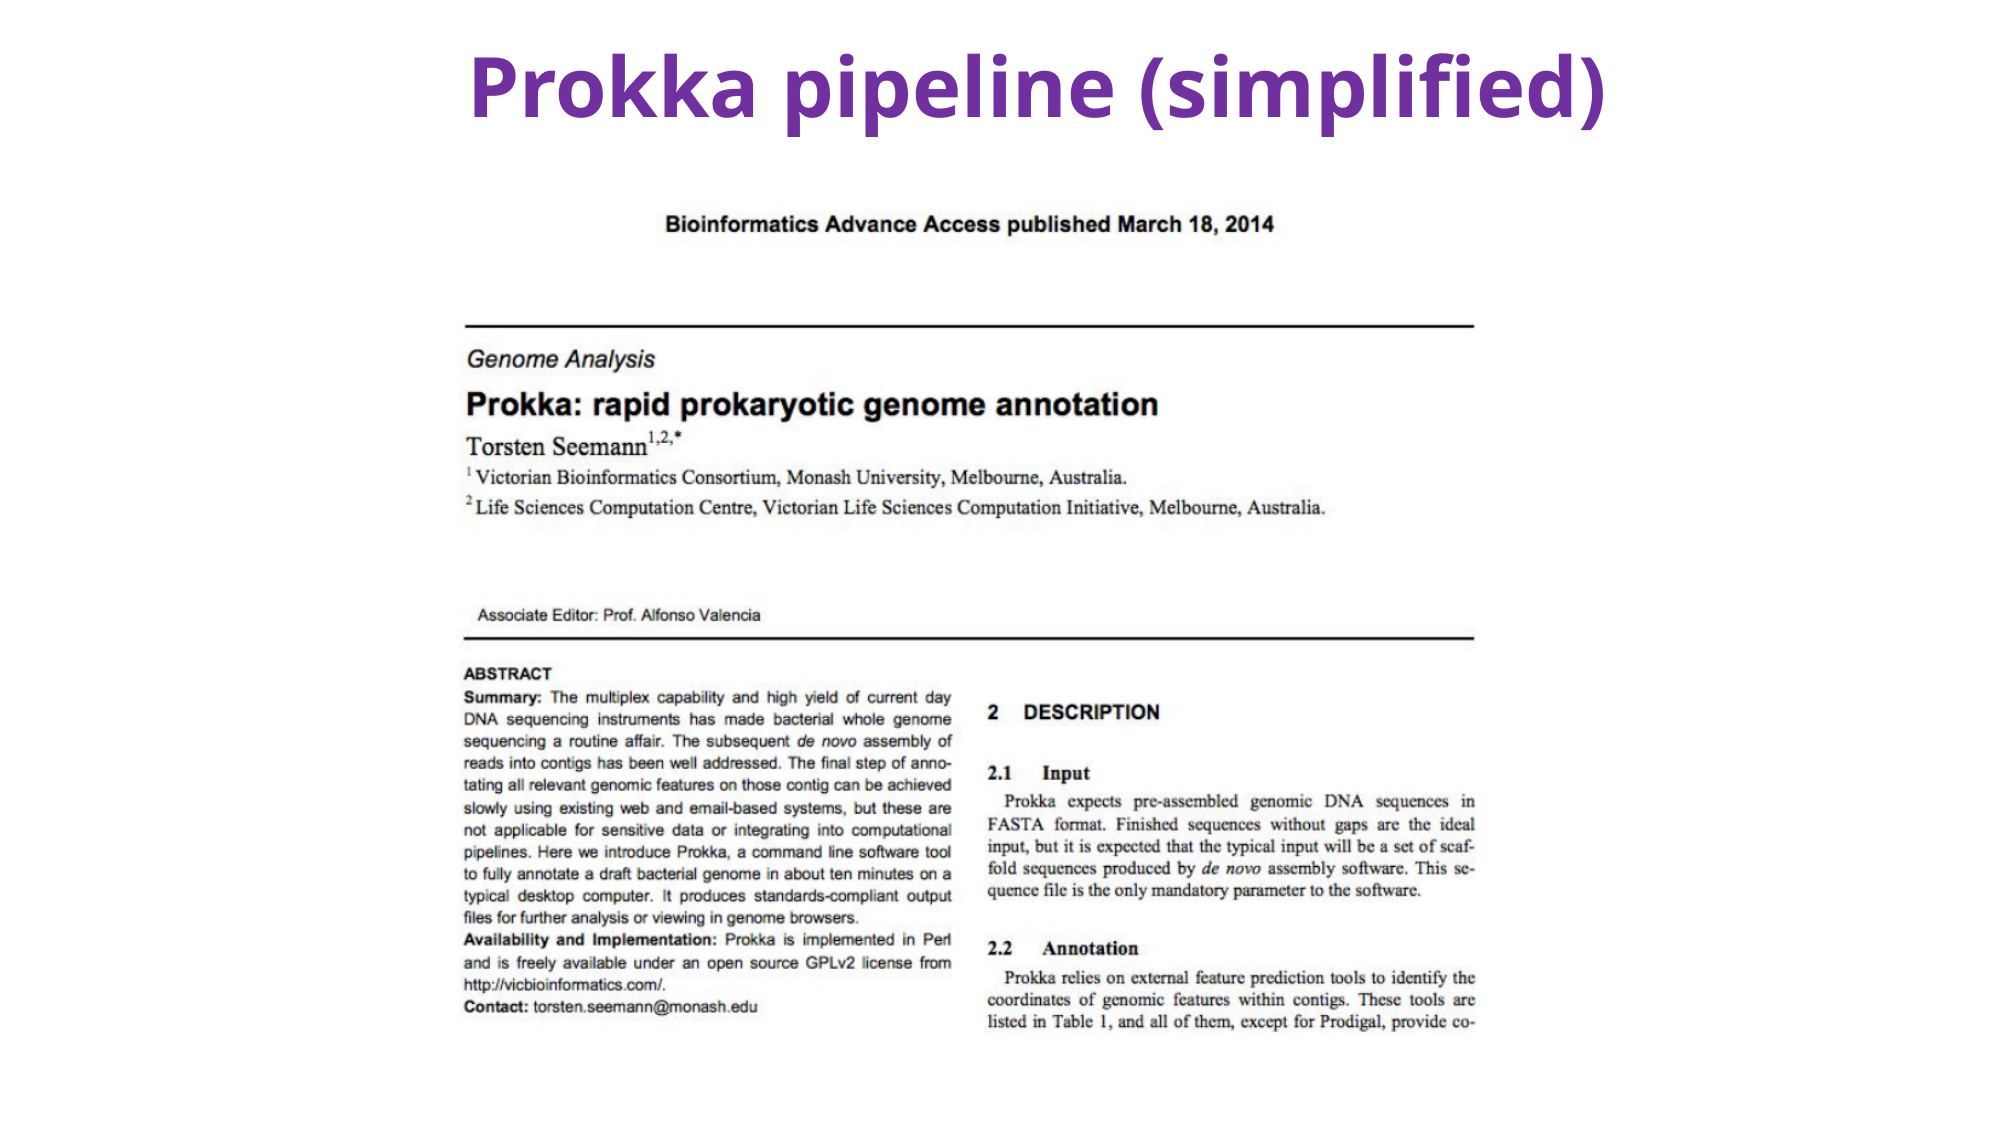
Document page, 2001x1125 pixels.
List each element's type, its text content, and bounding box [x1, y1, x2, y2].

text_box [320, 163, 972, 244]
picture [444, 203, 1498, 1049]
text_box Prokka pipeline (simplified) [137, 31, 1863, 142]
